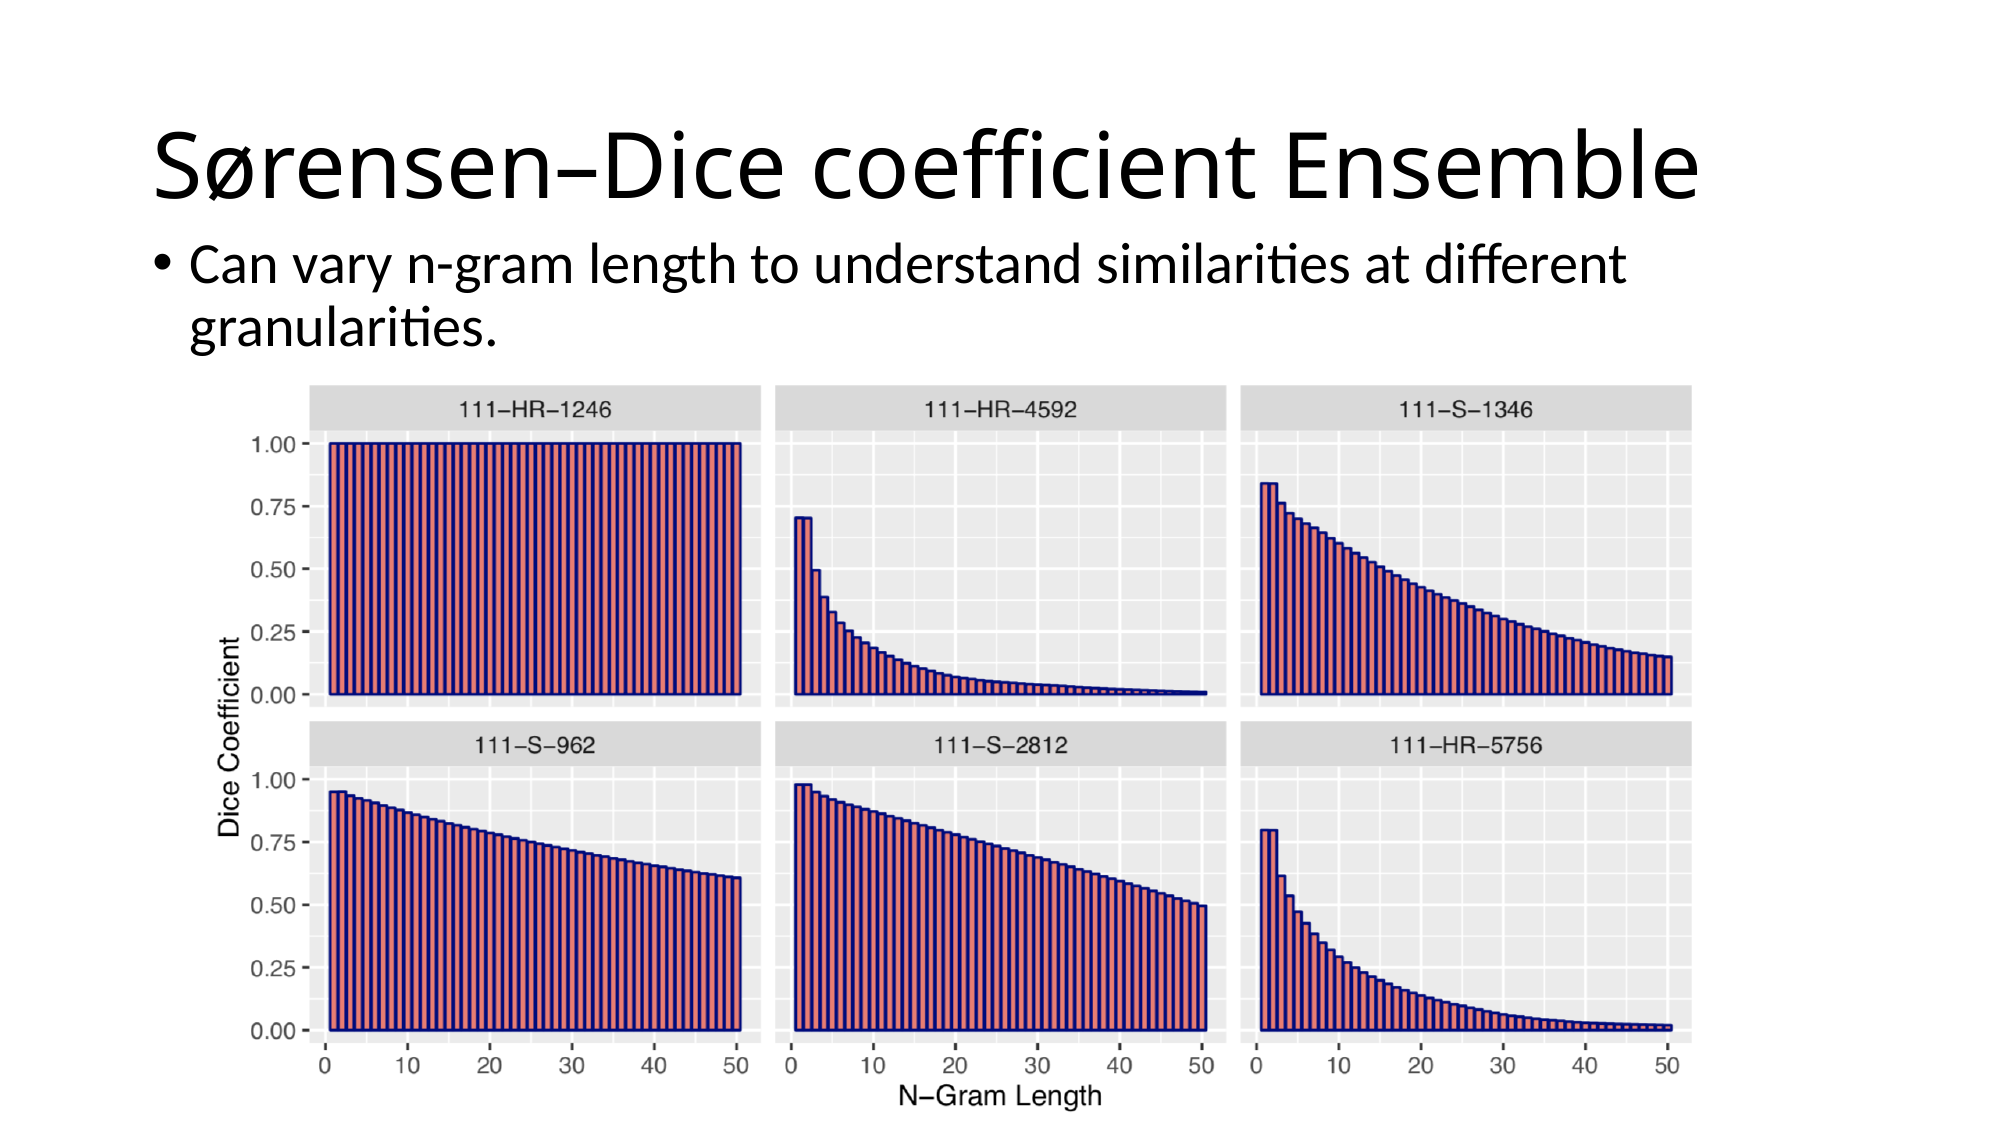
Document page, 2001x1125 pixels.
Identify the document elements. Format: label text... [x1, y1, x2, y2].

picture [202, 377, 1706, 1125]
title Sørensen–Dice coefficient Ensemble [137, 59, 1863, 226]
list Can vary n-gram length to understand similarities at different granularities. [137, 226, 1966, 988]
